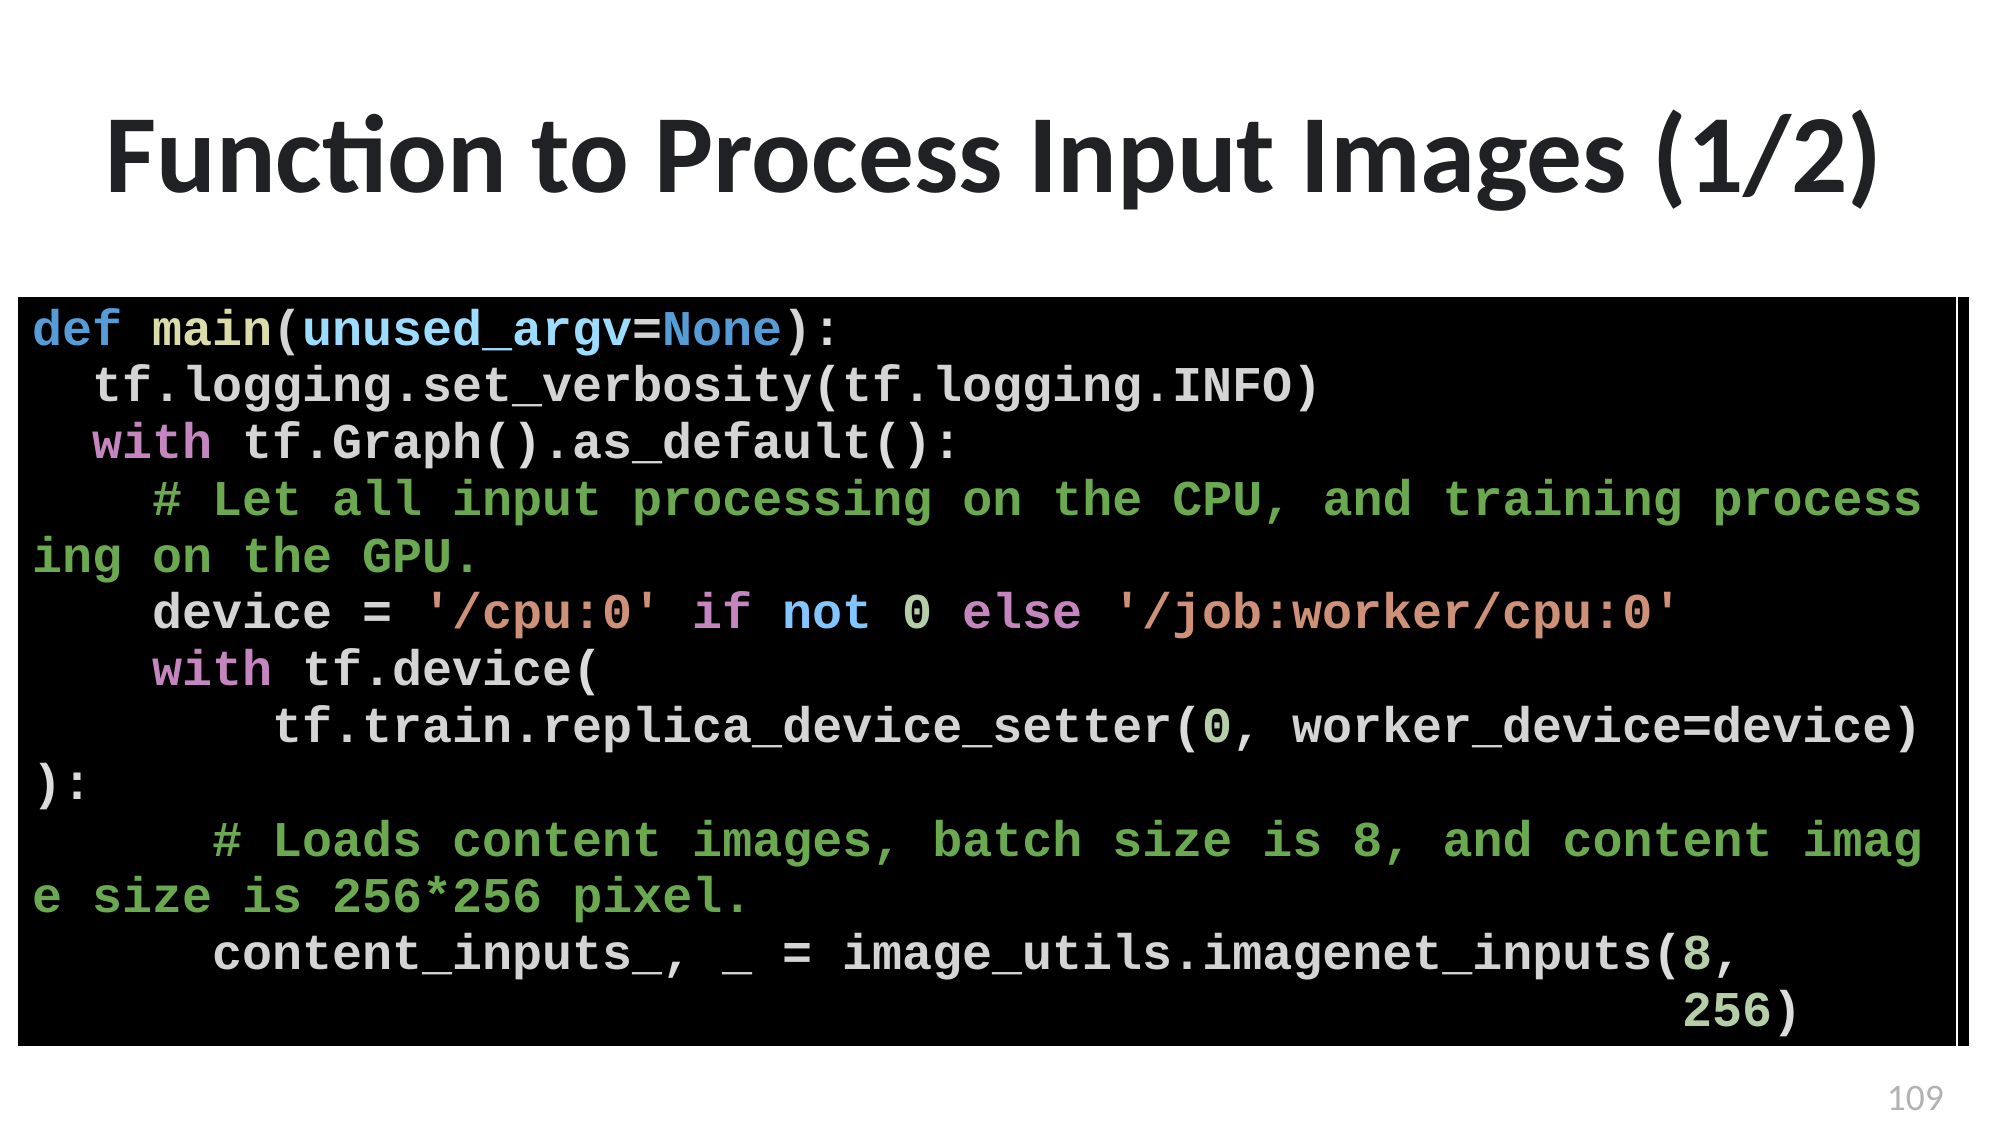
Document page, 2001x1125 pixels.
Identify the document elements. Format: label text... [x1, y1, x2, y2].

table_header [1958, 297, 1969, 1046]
title Function to Process Input Images (1/2) [90, 53, 1910, 272]
table_header def main(unused_argv=None): tf.logging.set_verbosity(tf.logging.INFO) with tf.Graph().as_default(): # Let all input processing on the CPU, and training processing on the GPU. device = '/cpu:0' if not 0 else '/job:worker/cpu:0' with tf.device( tf.train.replica_device_setter(0, worker_device=device)): # Loads content images, batch size is 8, and content image size is 256*256 pixel. content_inputs_, _ = image_utils.imagenet_inputs(8, 256) [18, 297, 1956, 1046]
slide_number 109 [1508, 1065, 1959, 1125]
